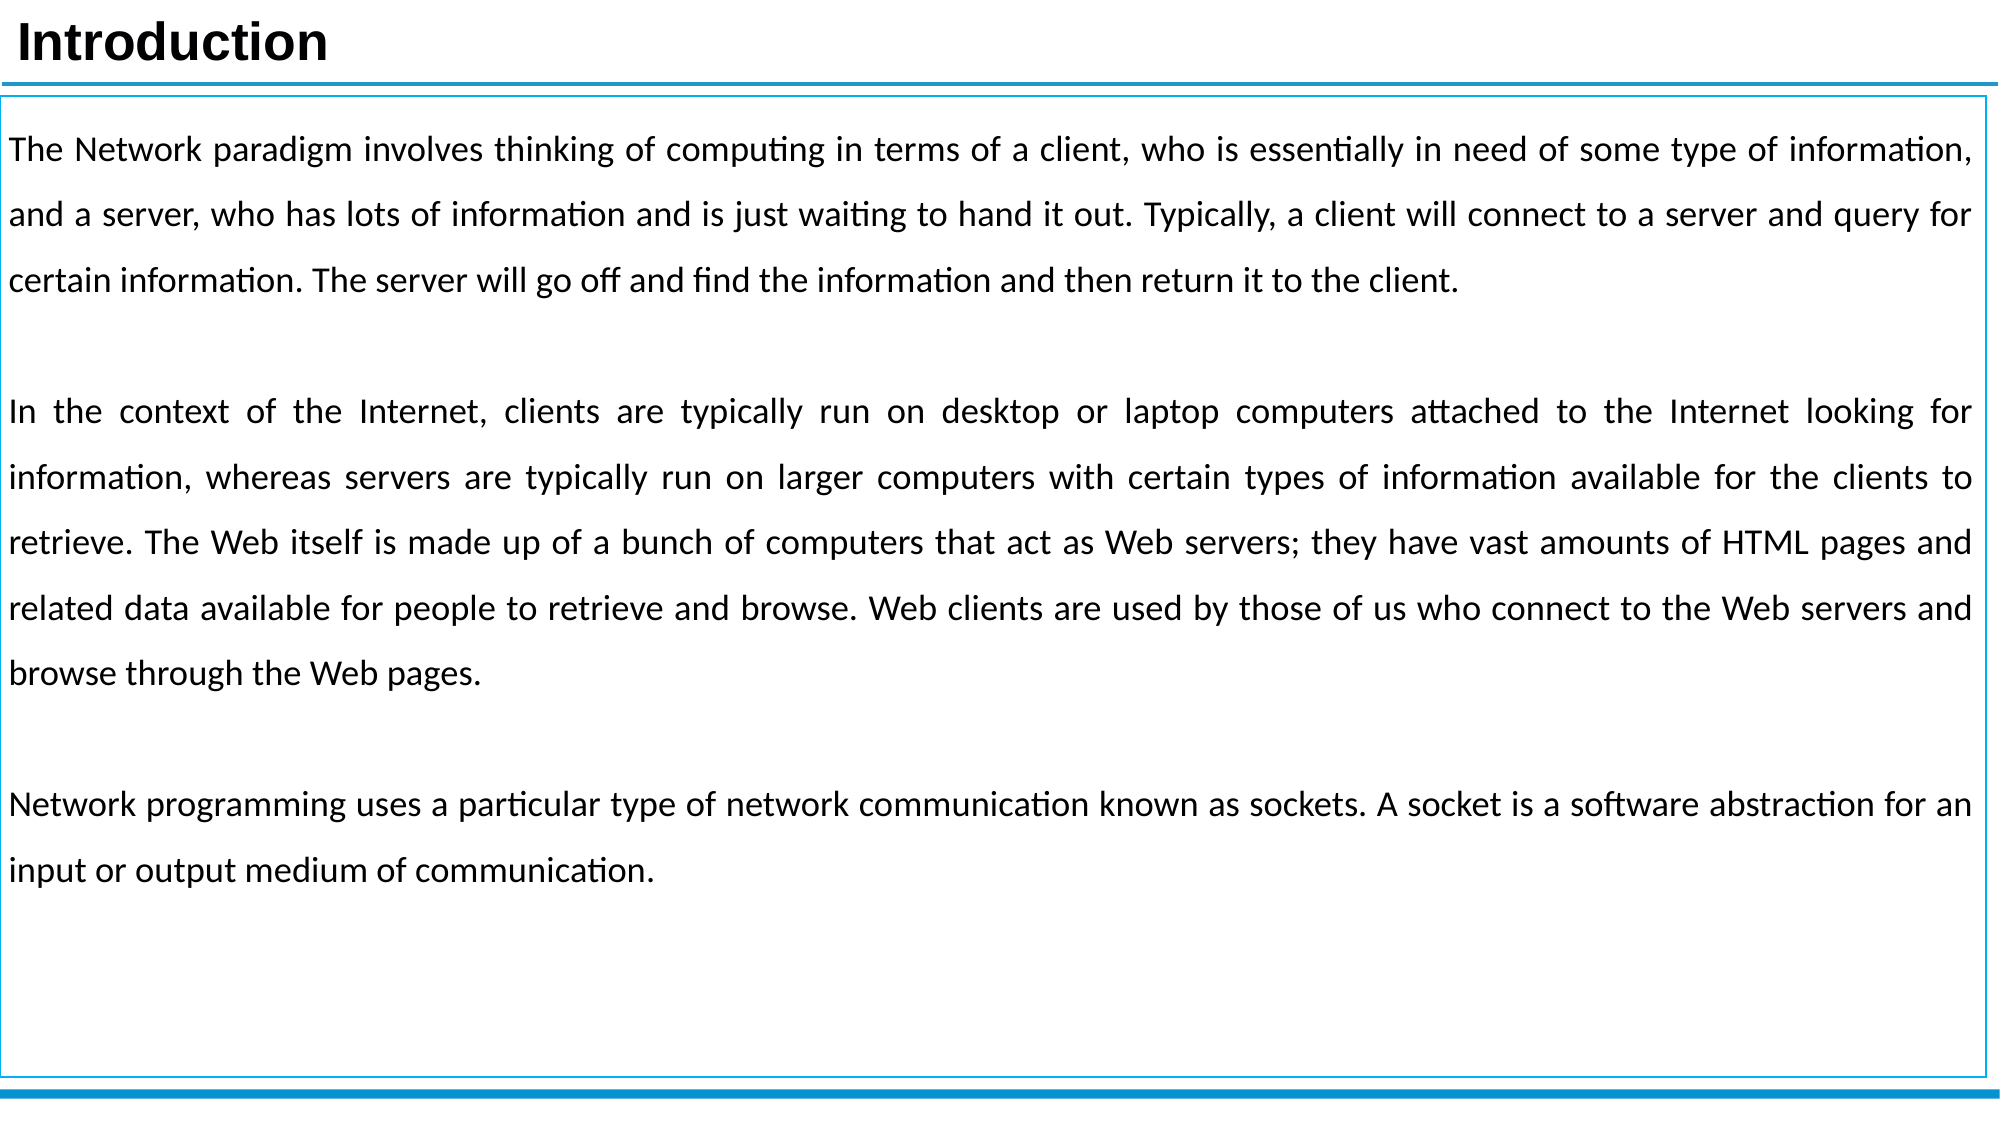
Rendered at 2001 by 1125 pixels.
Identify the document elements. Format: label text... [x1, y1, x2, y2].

text_box [0, 1089, 2000, 1099]
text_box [0, 95, 1986, 1078]
text_box Introduction [14, 7, 1198, 72]
